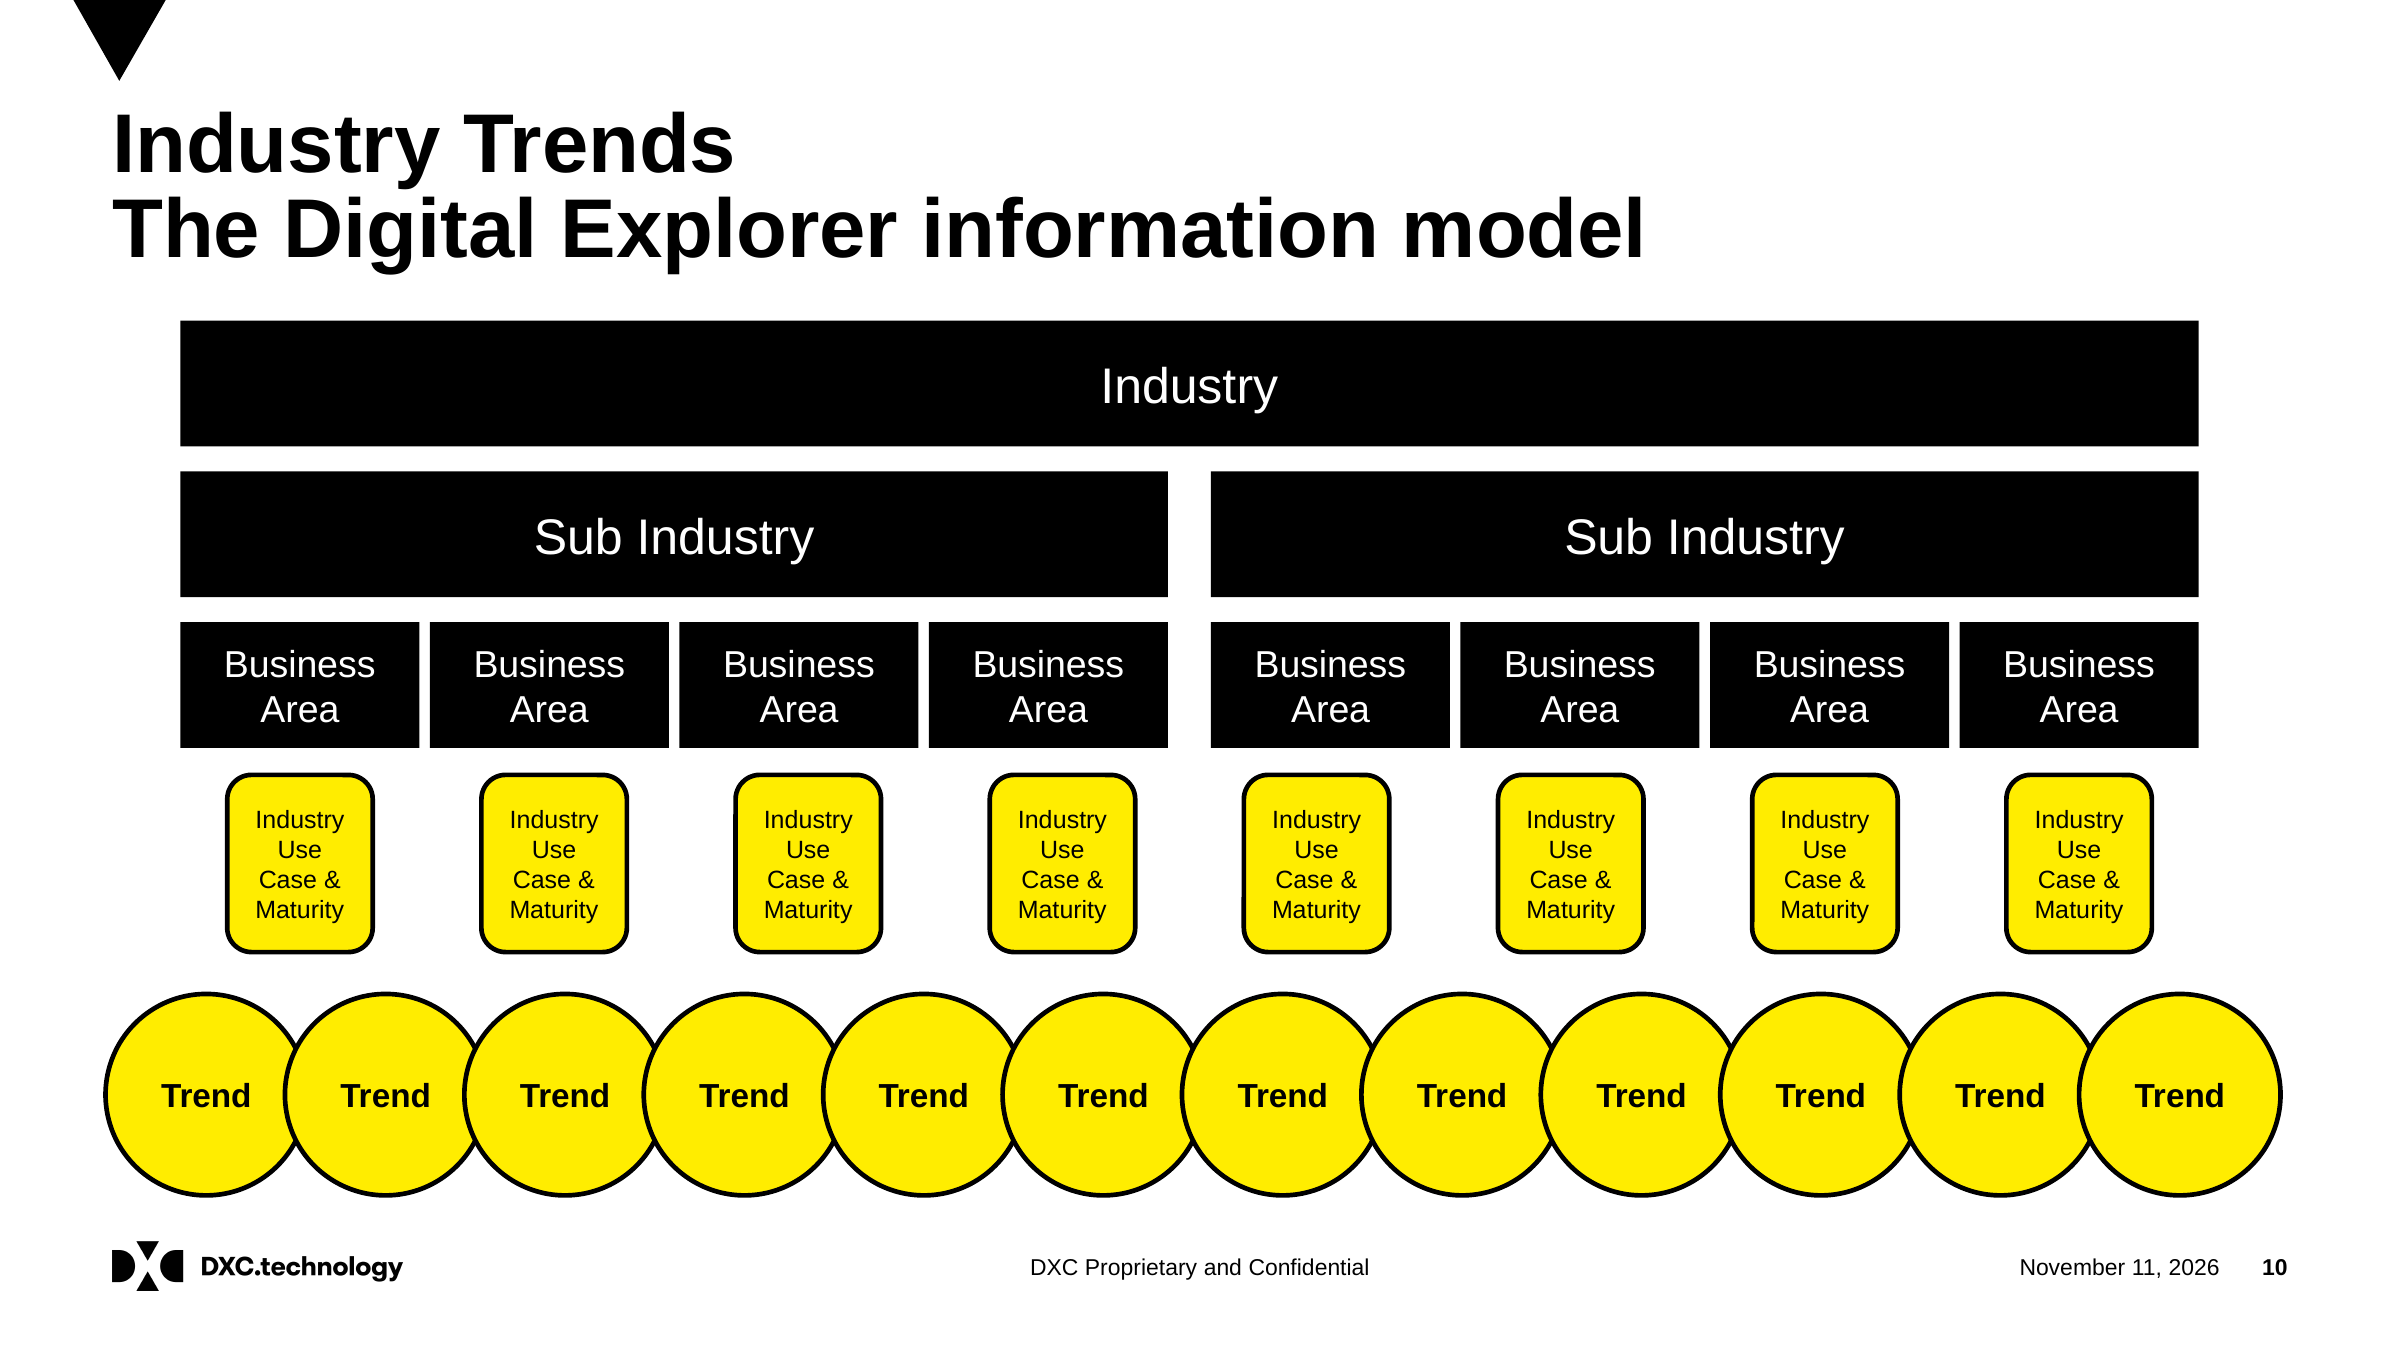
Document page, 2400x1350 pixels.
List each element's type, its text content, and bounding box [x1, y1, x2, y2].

text_box Trend [643, 993, 834, 1196]
text_box Trend [1002, 993, 1193, 1196]
text_box Trend [284, 993, 475, 1196]
text_box Industry Use Case & Maturity [989, 774, 1136, 953]
text_box Industry Use Case & Maturity [1752, 774, 1898, 953]
text_box Trend [105, 993, 296, 1196]
text_box Industry Use Case & Maturity [481, 774, 627, 953]
text_box Trend [1361, 993, 1552, 1196]
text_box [180, 320, 2199, 748]
text_box Industry Use Case & Maturity [227, 774, 373, 953]
text_box Trend [1540, 993, 1731, 1196]
text_box Industry Use Case & Maturity [2006, 774, 2152, 953]
text_box Trend [1899, 993, 2090, 1196]
title Industry Trends The Digital Explorer information model [112, 104, 2288, 338]
text_box Trend [1181, 993, 1372, 1196]
text_box Trend [464, 993, 655, 1196]
text_box Trend [2079, 993, 2281, 1196]
text_box Trend [823, 993, 1014, 1196]
text_box Industry Use Case & Maturity [1497, 774, 1644, 953]
text_box Industry Use Case & Maturity [1243, 774, 1390, 953]
text_box Trend [1720, 993, 1911, 1196]
text_box Industry Use Case & Maturity [735, 774, 882, 953]
